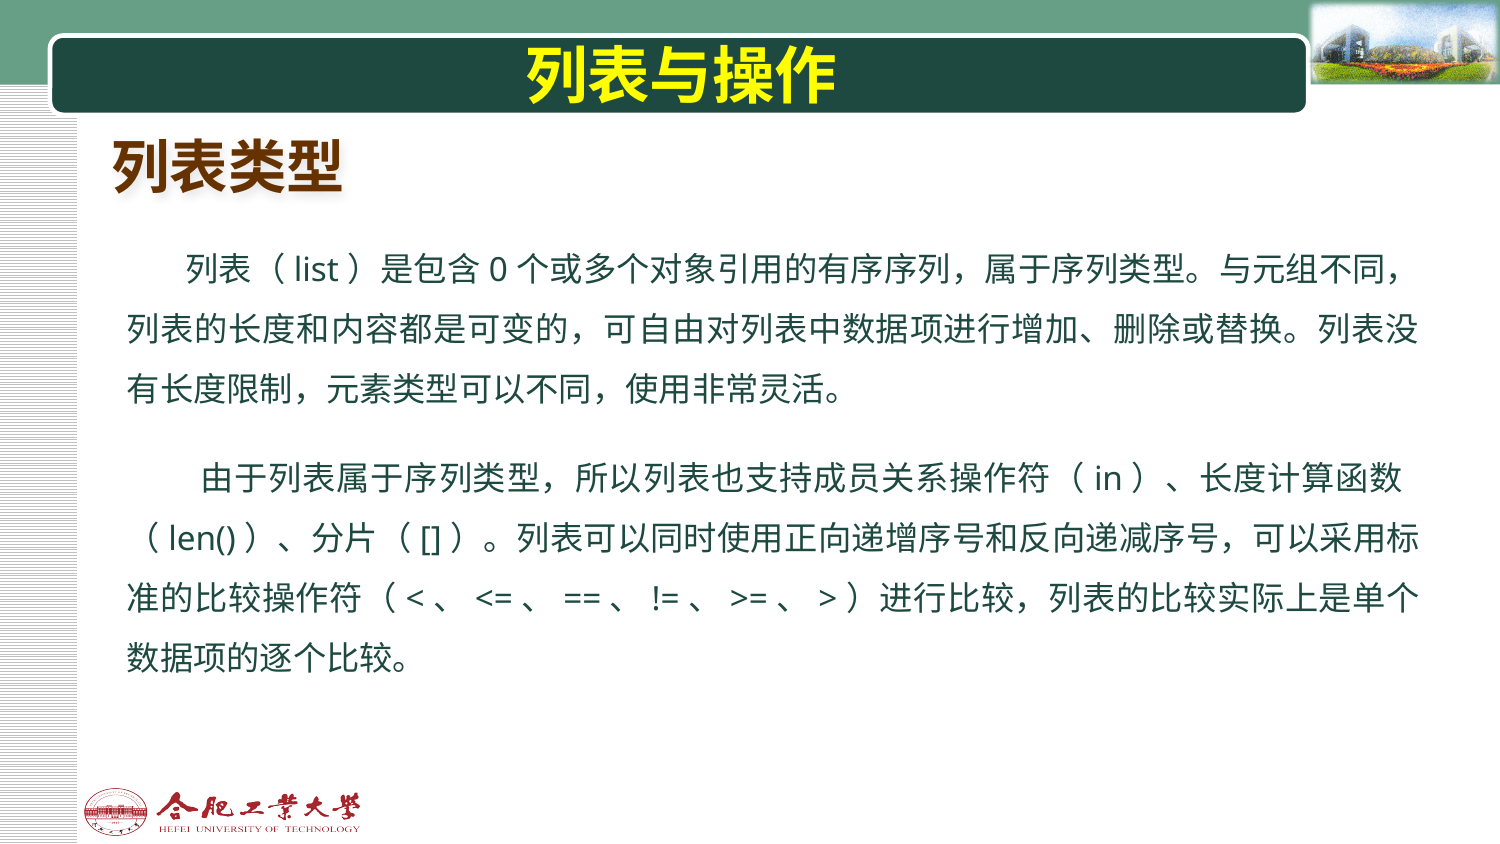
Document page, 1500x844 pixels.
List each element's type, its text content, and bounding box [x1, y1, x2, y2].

text_box 列表（list）是包含0个或多个对象引用的有序序列，属于序列类型。与元组不同，列表的长度和内容都是可变的，可自由对列表中数据项进行增加、删除或替换。列表没有长度限制，元素类型可以不同，使用非常灵活。 [112, 221, 1435, 416]
picture [1313, 6, 1495, 79]
picture [78, 785, 372, 841]
text_box 列表类型 [96, 123, 421, 208]
text_box 由于列表属于序列类型，所以列表也支持成员关系操作符（in）、长度计算函数 （len()）、分片（[]）。列表可以同时使用正向递增序号和反向递减序号，可以采用标准的比较操作符（<、<=、==、!=、>=、>）进行比较，列表的比较实际上是单个数据项的逐个比较。 [112, 429, 1435, 685]
title 列表与操作 [75, 39, 1288, 109]
